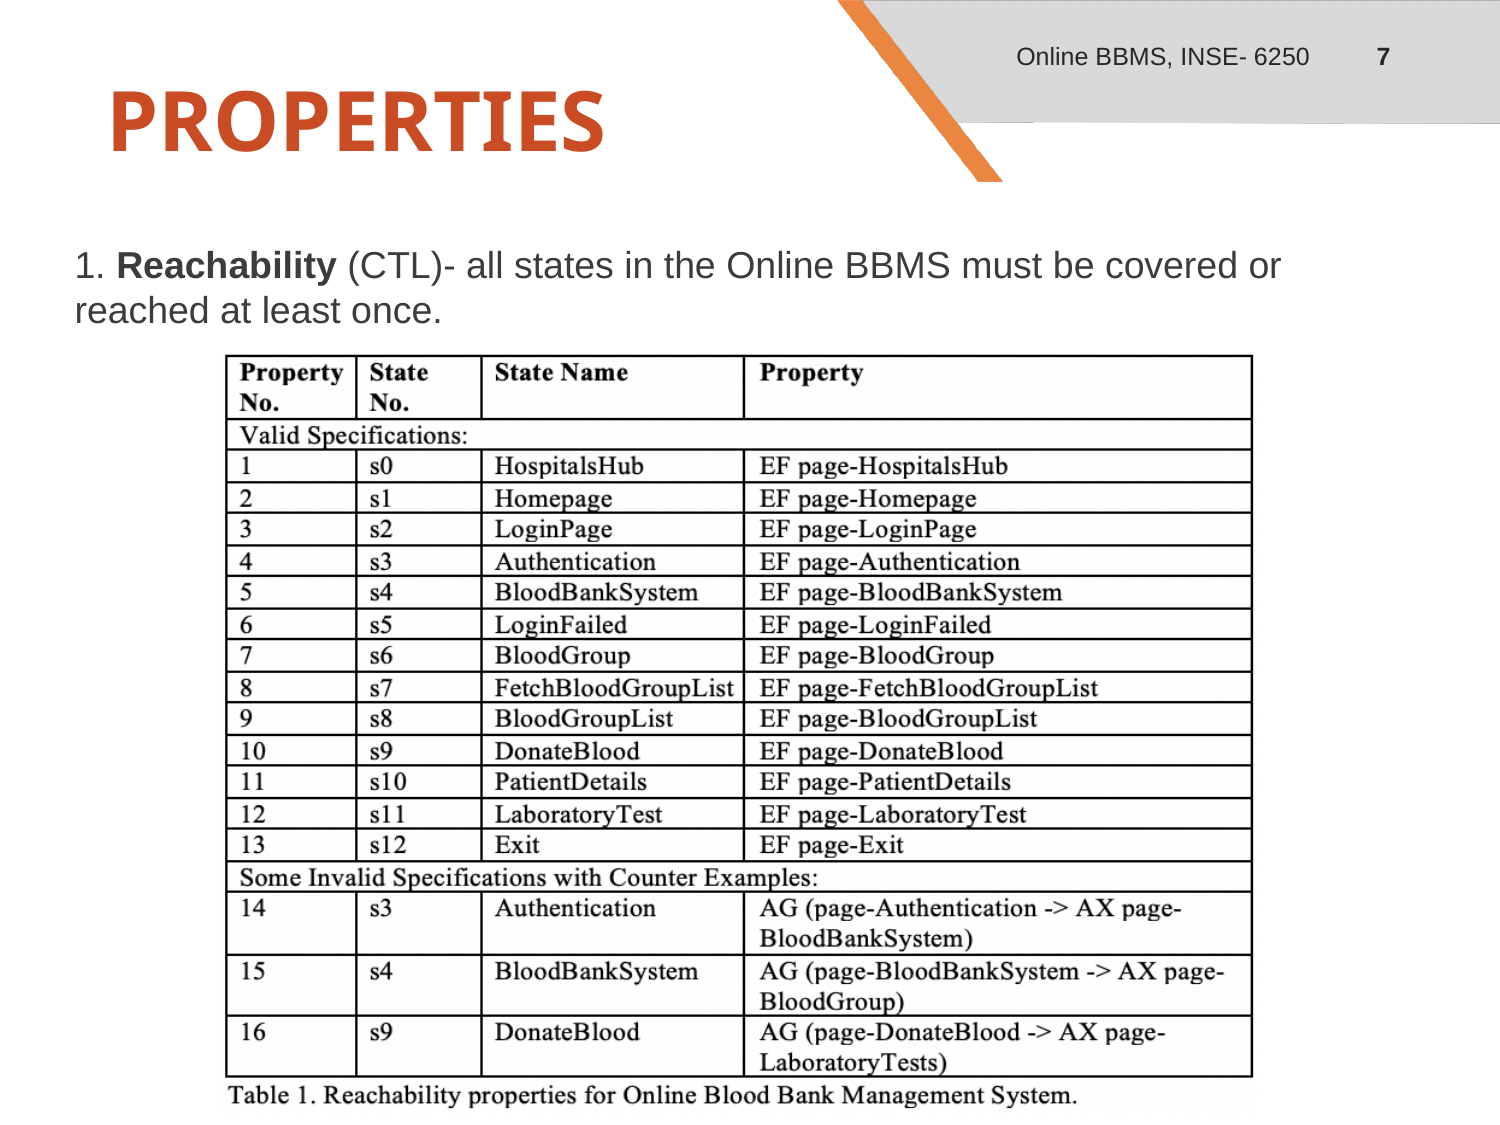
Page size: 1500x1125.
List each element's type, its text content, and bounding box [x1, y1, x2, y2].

slide_number 7 [1342, 28, 1425, 78]
picture [218, 349, 1259, 1114]
text_box 1. Reachability (CTL)- all states in the Online BBMS must be covered or reached at least once. [59, 233, 1441, 339]
picture [837, 0, 1500, 182]
footer Online BBMS, INSE- 6250 [962, 28, 1326, 78]
title PROPERTIES [76, 62, 838, 174]
